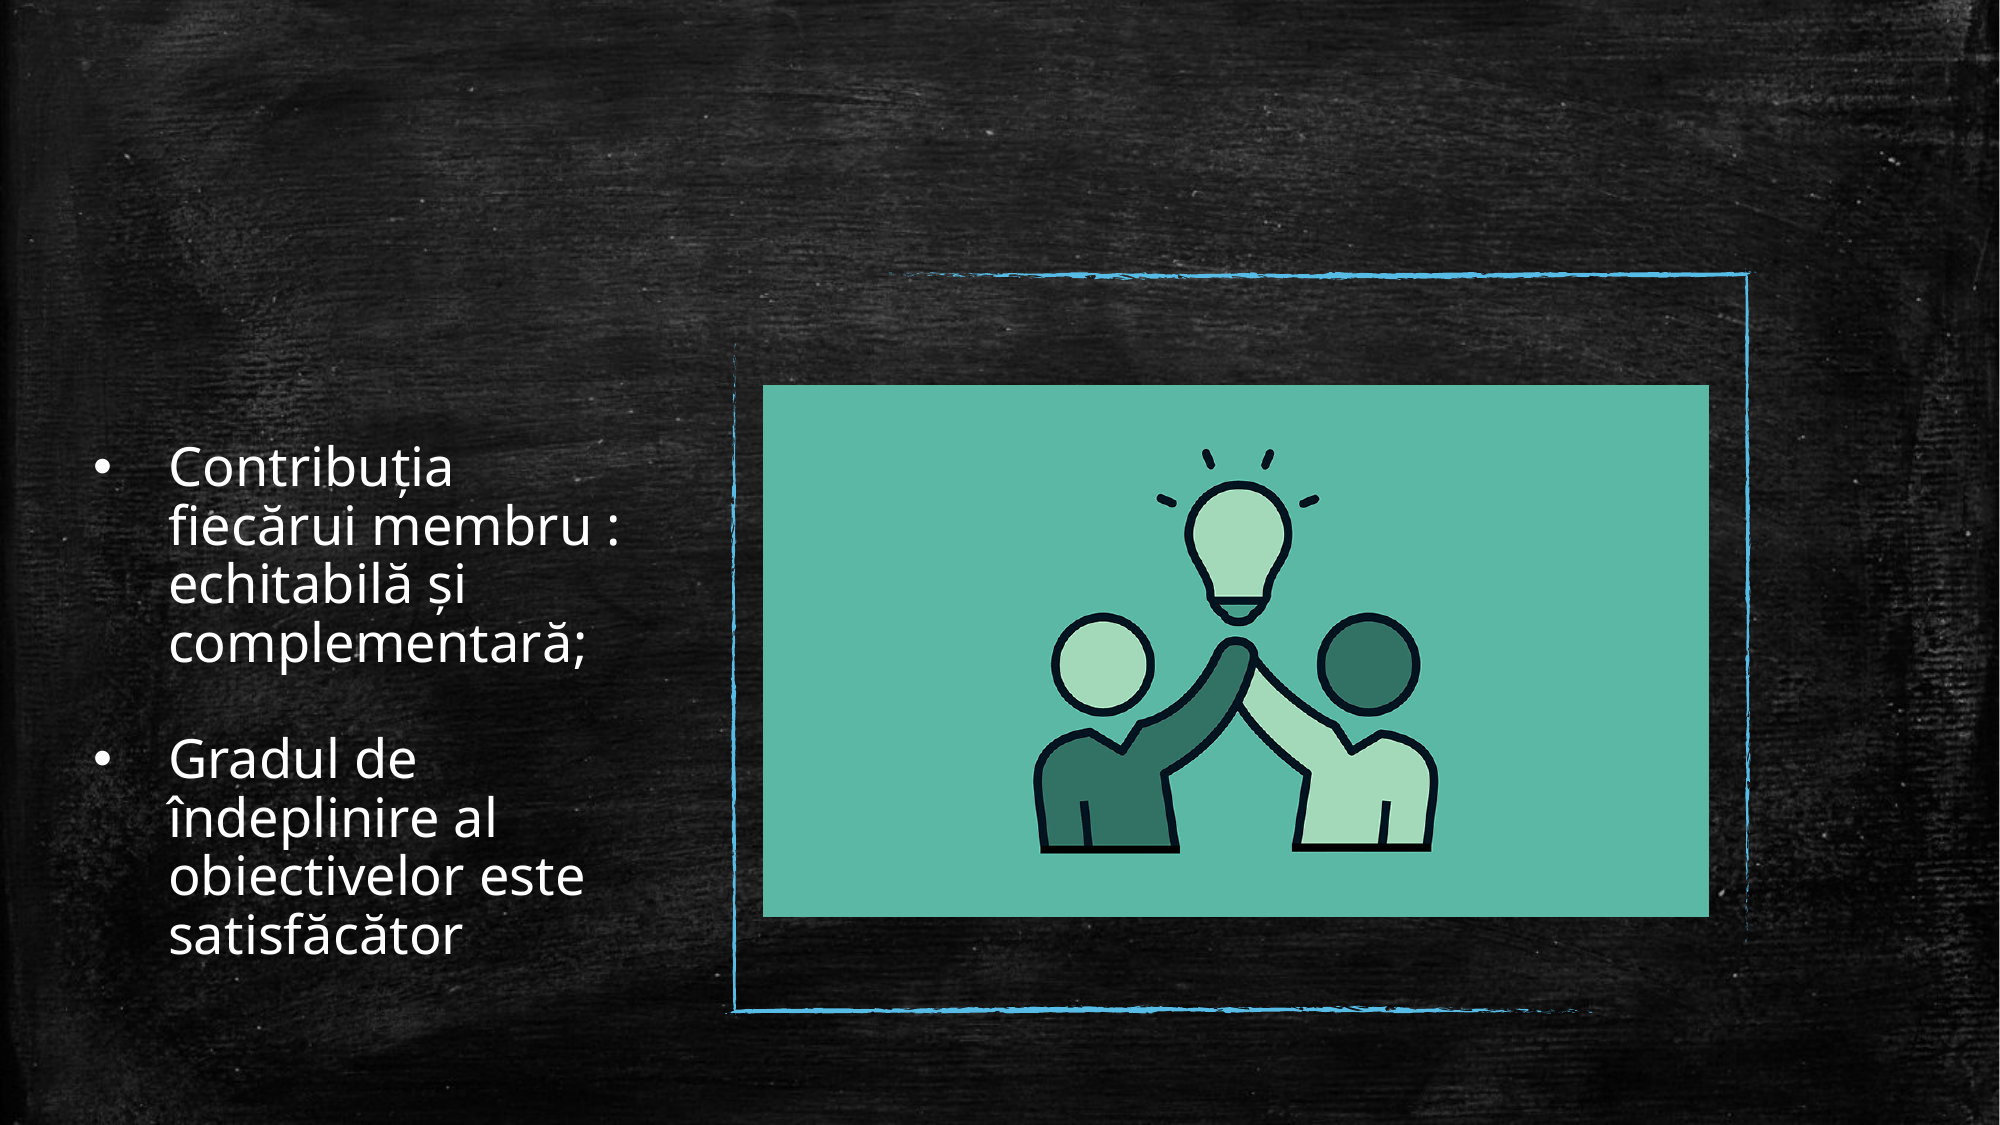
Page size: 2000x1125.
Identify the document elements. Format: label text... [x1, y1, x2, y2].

text_box Contribuția fiecărui membru : echitabilă și complementară; Gradul de îndeplinire al obiectivelor este satisfăcător [78, 432, 669, 1125]
picture [763, 385, 1709, 917]
